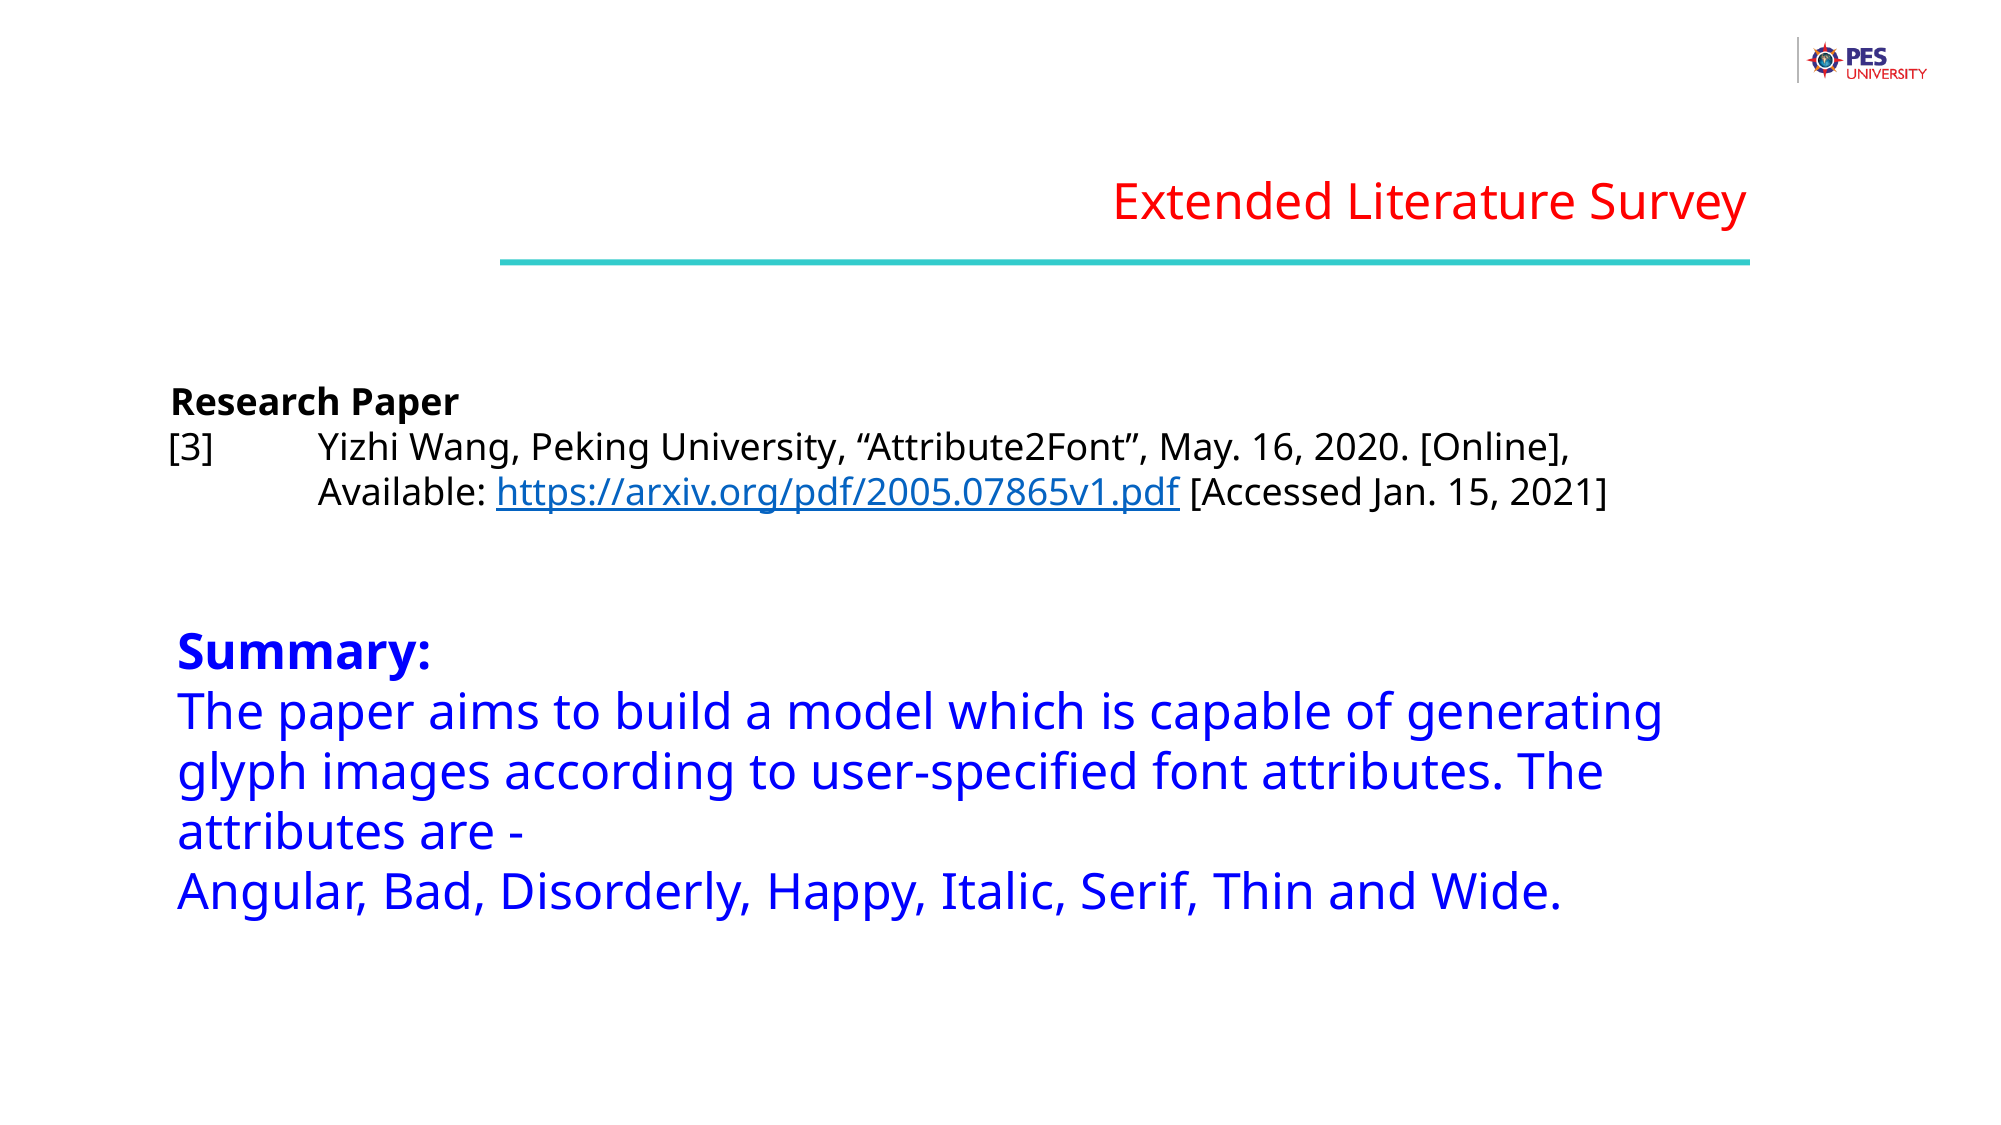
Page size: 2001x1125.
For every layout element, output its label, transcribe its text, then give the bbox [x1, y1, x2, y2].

text_box Research Paper [3] Yizhi Wang, Peking University, “Attribute2Font”, May. 16, 2020. [Online], Available: https://arxiv.org/pdf/2005.07865v1.pdf [Accessed Jan. 15, 2021] [99, 370, 1688, 567]
text_box [500, 259, 1750, 266]
picture [1806, 41, 1927, 79]
text_box Summary: The paper aims to build a model which is capable of generating glyph images according to user-specified font attributes. The attributes are - Angular, Bad, Disorderly, Happy, Italic, Serif, Thin and Wide. [162, 612, 1721, 928]
text_box Extended Literature Survey [474, 162, 1763, 238]
